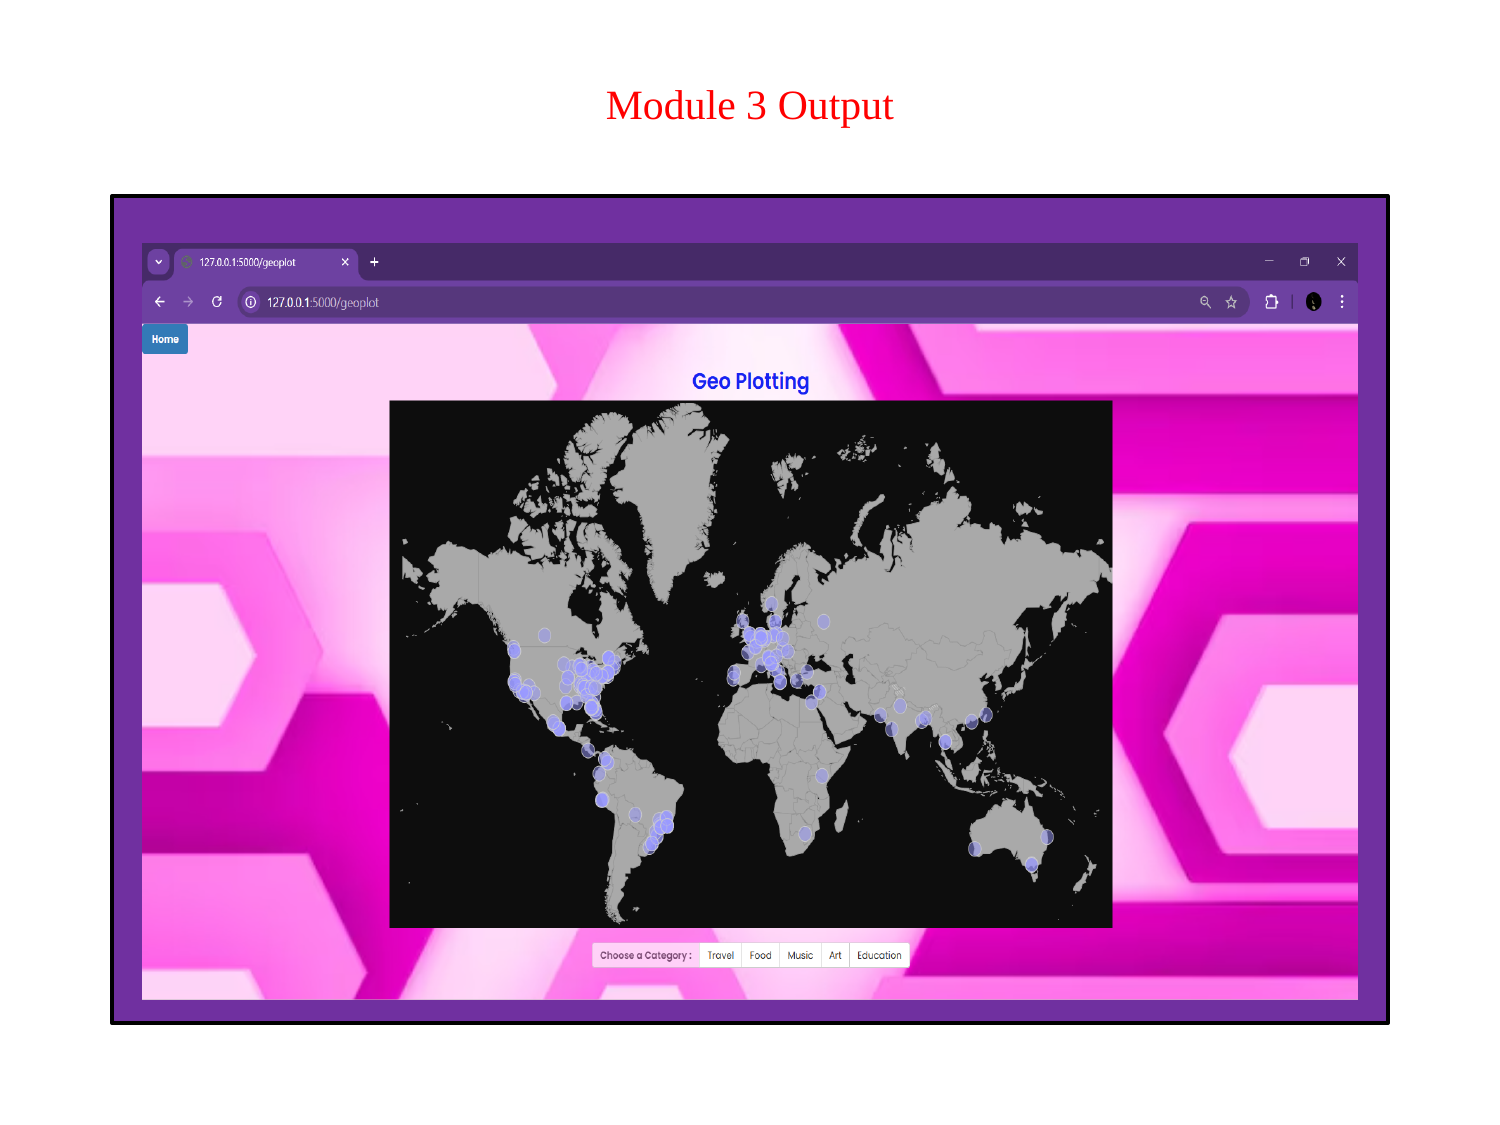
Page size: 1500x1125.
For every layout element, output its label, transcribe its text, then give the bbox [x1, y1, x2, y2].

text_box [110, 194, 1390, 1025]
picture [142, 243, 1358, 1000]
title Module 3 Output [75, 45, 1425, 161]
